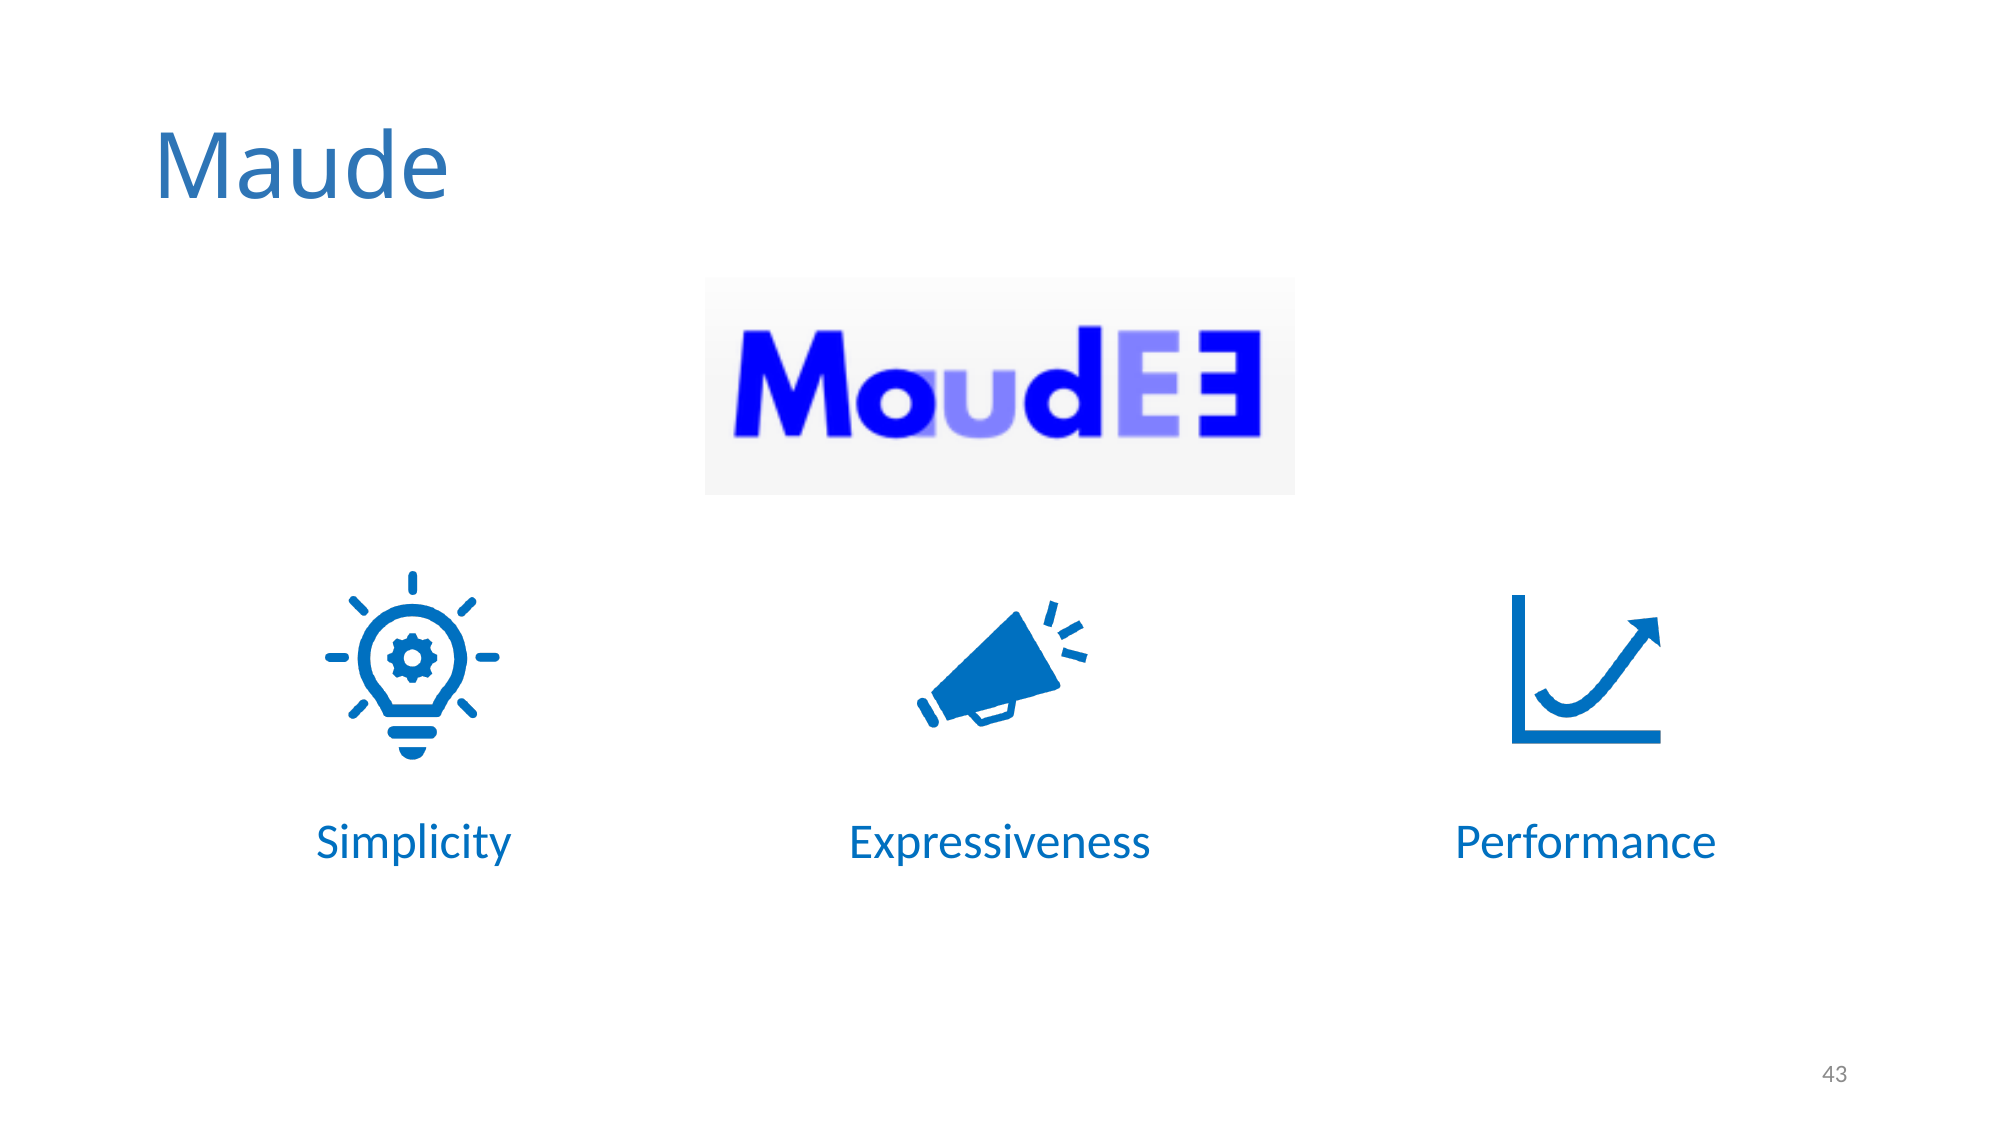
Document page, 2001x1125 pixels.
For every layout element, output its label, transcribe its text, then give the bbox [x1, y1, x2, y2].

picture [895, 561, 1105, 771]
text_box 1 [1412, 1042, 1863, 1103]
text_box Performance [1404, 801, 1768, 877]
text_box Expressiveness [818, 801, 1182, 936]
picture [1481, 564, 1691, 774]
picture [309, 562, 519, 772]
picture [705, 277, 1295, 495]
text_box Simplicity [287, 801, 541, 936]
text_box Maude [137, 59, 1863, 278]
